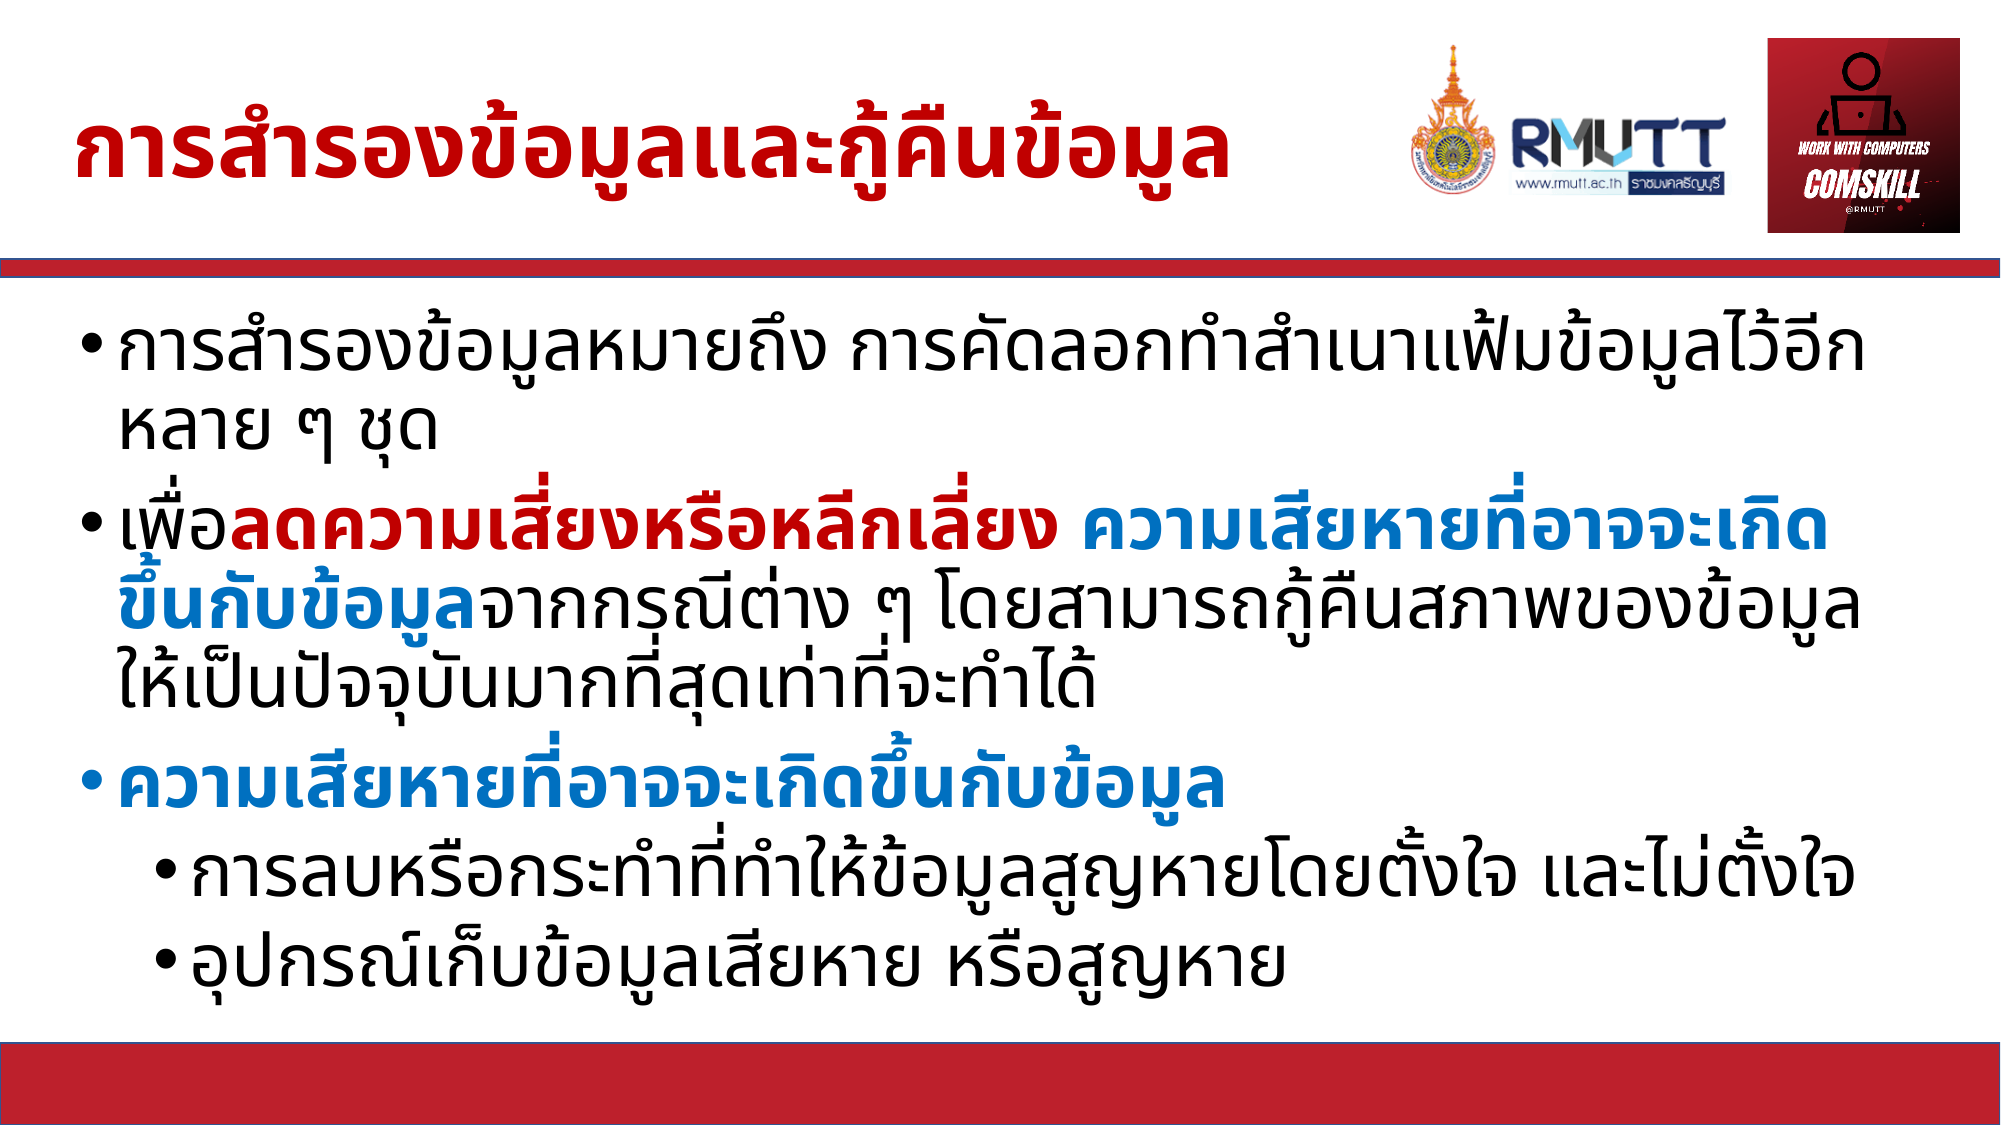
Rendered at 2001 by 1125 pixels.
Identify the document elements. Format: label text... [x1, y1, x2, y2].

picture [1685, 38, 2001, 233]
title การสำรองข้อมูลและกู้คืนข้อมูล [57, 39, 1783, 257]
list การสำรองข้อมูลหมายถึง การคัดลอกทำสำเนาแฟ้มข้อมูลไว้อีกหลาย ๆ ชุด เพื่อลดความเสี่ยงหรือหลีกเลี่ยง ความเสียหายที่อาจจะเกิดขึ้นกับข้อมูลจากกรณีต่าง ๆ โดยสามารถกู้คืนสภาพของข้อมูลให้เป็นปัจจุบันมากที่สุดเท่าที่จะทำได้ ความเสียหายที่อาจจะเกิดขึ้นกับข้อมูล การลบหรือกระทำที่ทำให้ข้อมูลสูญหายโดยตั้งใจ และไม่ตั้งใจ อุปกรณ์เก็บข้อมูลเสียหาย หรือสูญหาย [64, 299, 1927, 1014]
